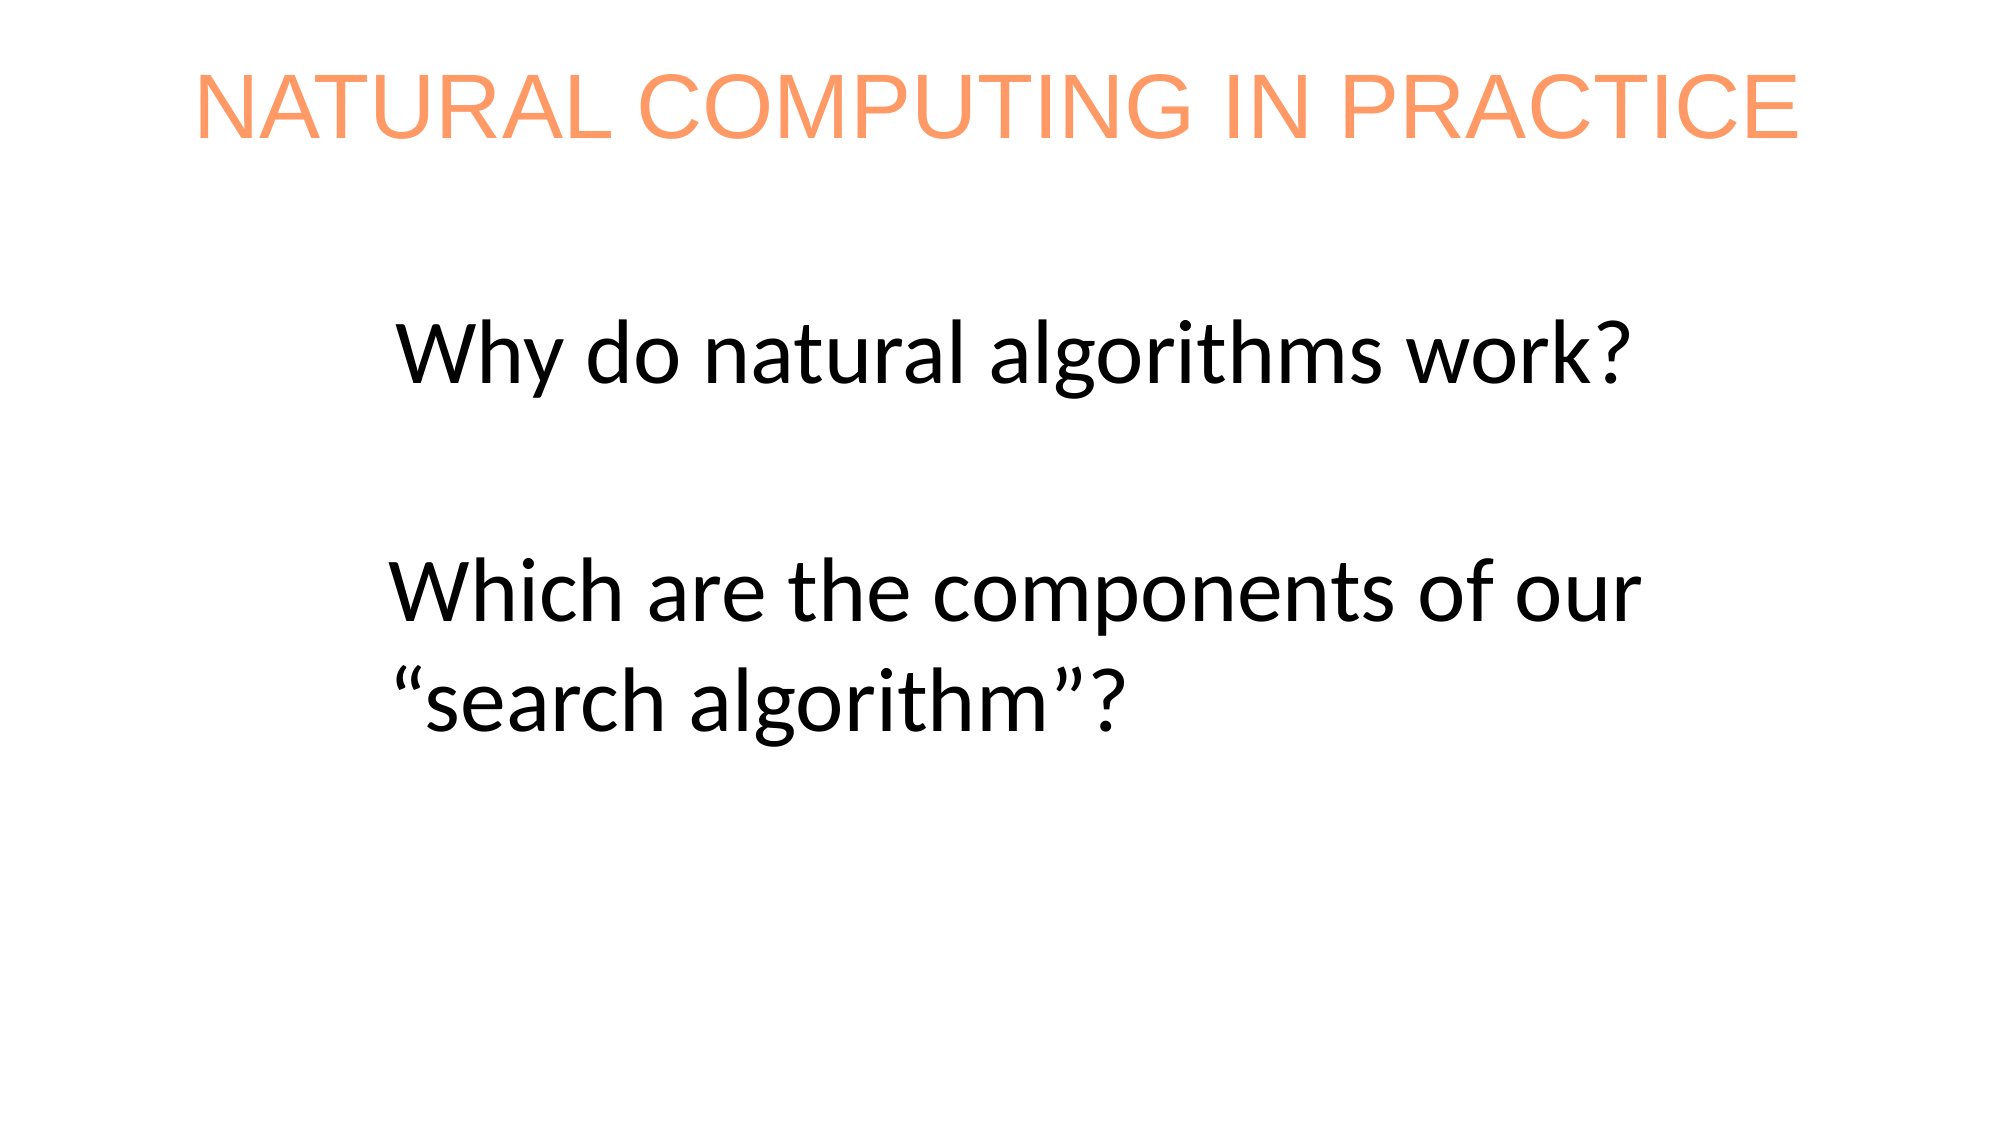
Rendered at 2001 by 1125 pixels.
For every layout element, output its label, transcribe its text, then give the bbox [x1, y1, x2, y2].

title NATURAL COMPUTING IN PRACTICE [136, 0, 1862, 218]
text_box Which are the components of our “search algorithm”? [373, 522, 1707, 757]
text_box Why do natural algorithms work? [380, 284, 1652, 409]
